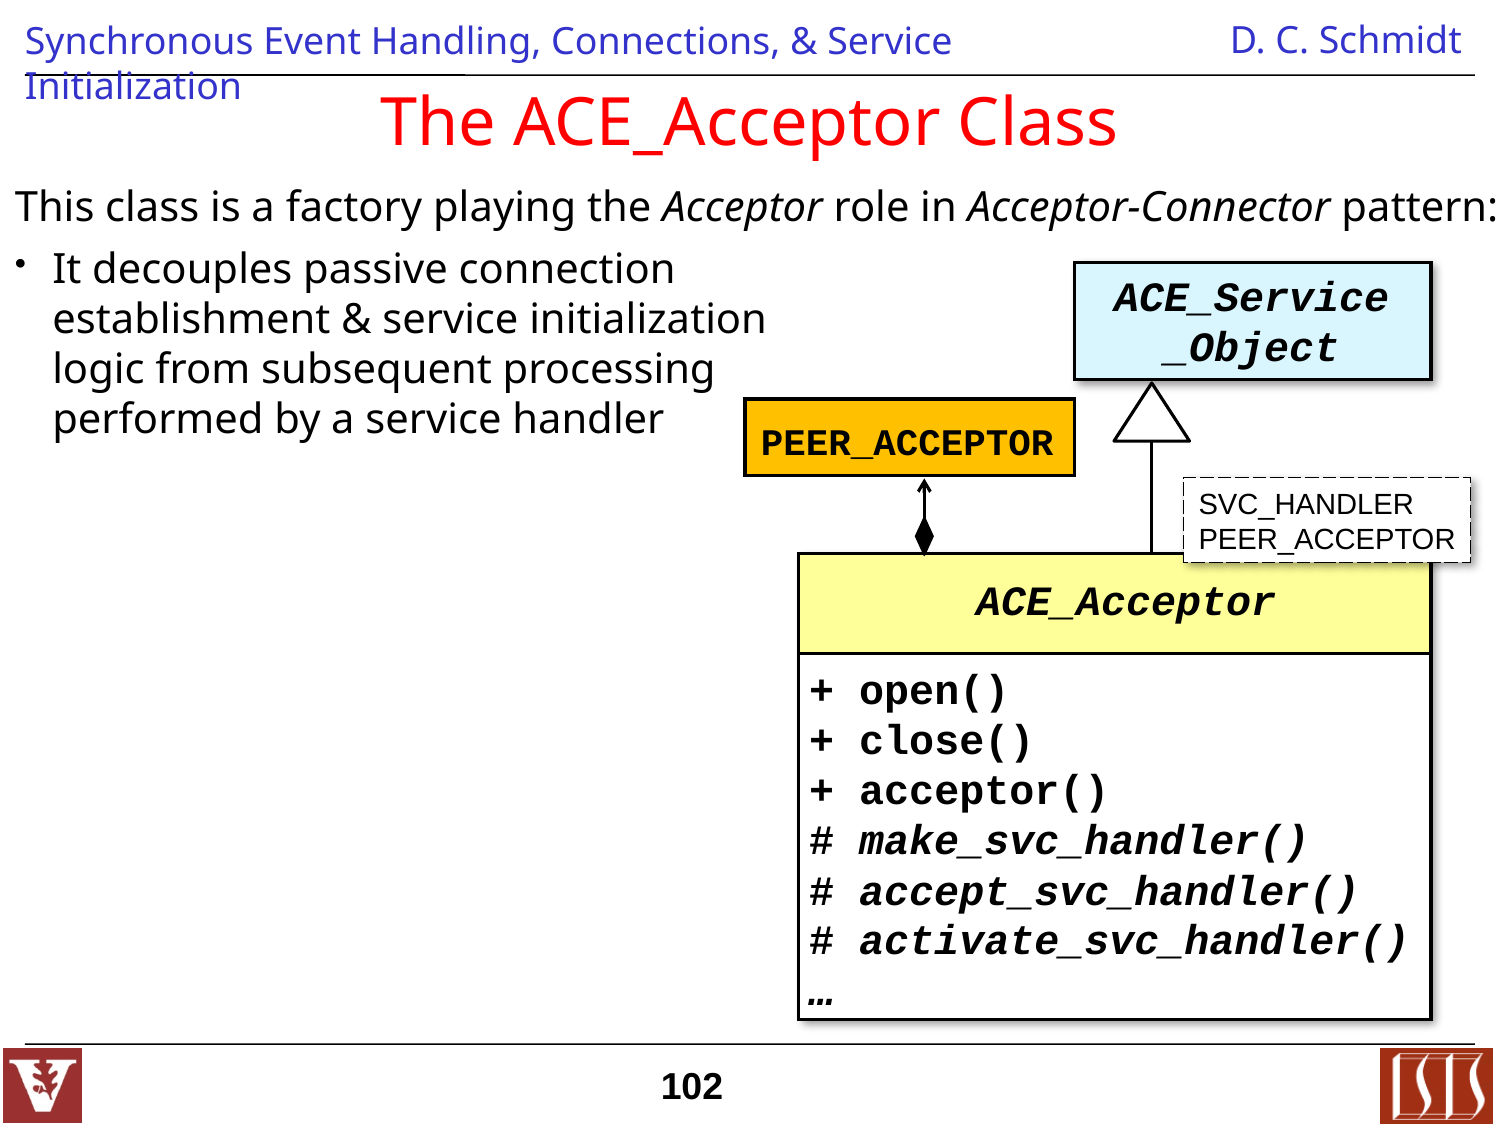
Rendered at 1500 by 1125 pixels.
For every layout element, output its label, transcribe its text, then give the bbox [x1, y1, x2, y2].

title The ACE_Acceptor Class [24, 87, 1476, 151]
picture [1380, 1048, 1493, 1124]
text_box + open() + close() + acceptor() # make_svc_handler() # accept_svc_handler() # activate_svc_handler() … [794, 655, 1431, 1020]
text_box [798, 553, 1432, 654]
text_box [929, 527, 934, 546]
text_box ACE_Service_Object [1097, 262, 1406, 339]
text_box SVC_HANDLER PEER_ACCEPTOR [1183, 477, 1471, 563]
text_box [915, 528, 919, 544]
text_box [1074, 262, 1432, 380]
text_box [740, 398, 1075, 487]
text_box ACE_Acceptor [885, 566, 1367, 643]
text_box [1113, 382, 1190, 442]
picture [3, 1048, 82, 1123]
text_box This class is a factory playing the Acceptor role in Acceptor-Connector pattern: It decouples passive connection establishment & service initialization logic from subsequent processing performed by a service handler [0, 172, 1500, 450]
